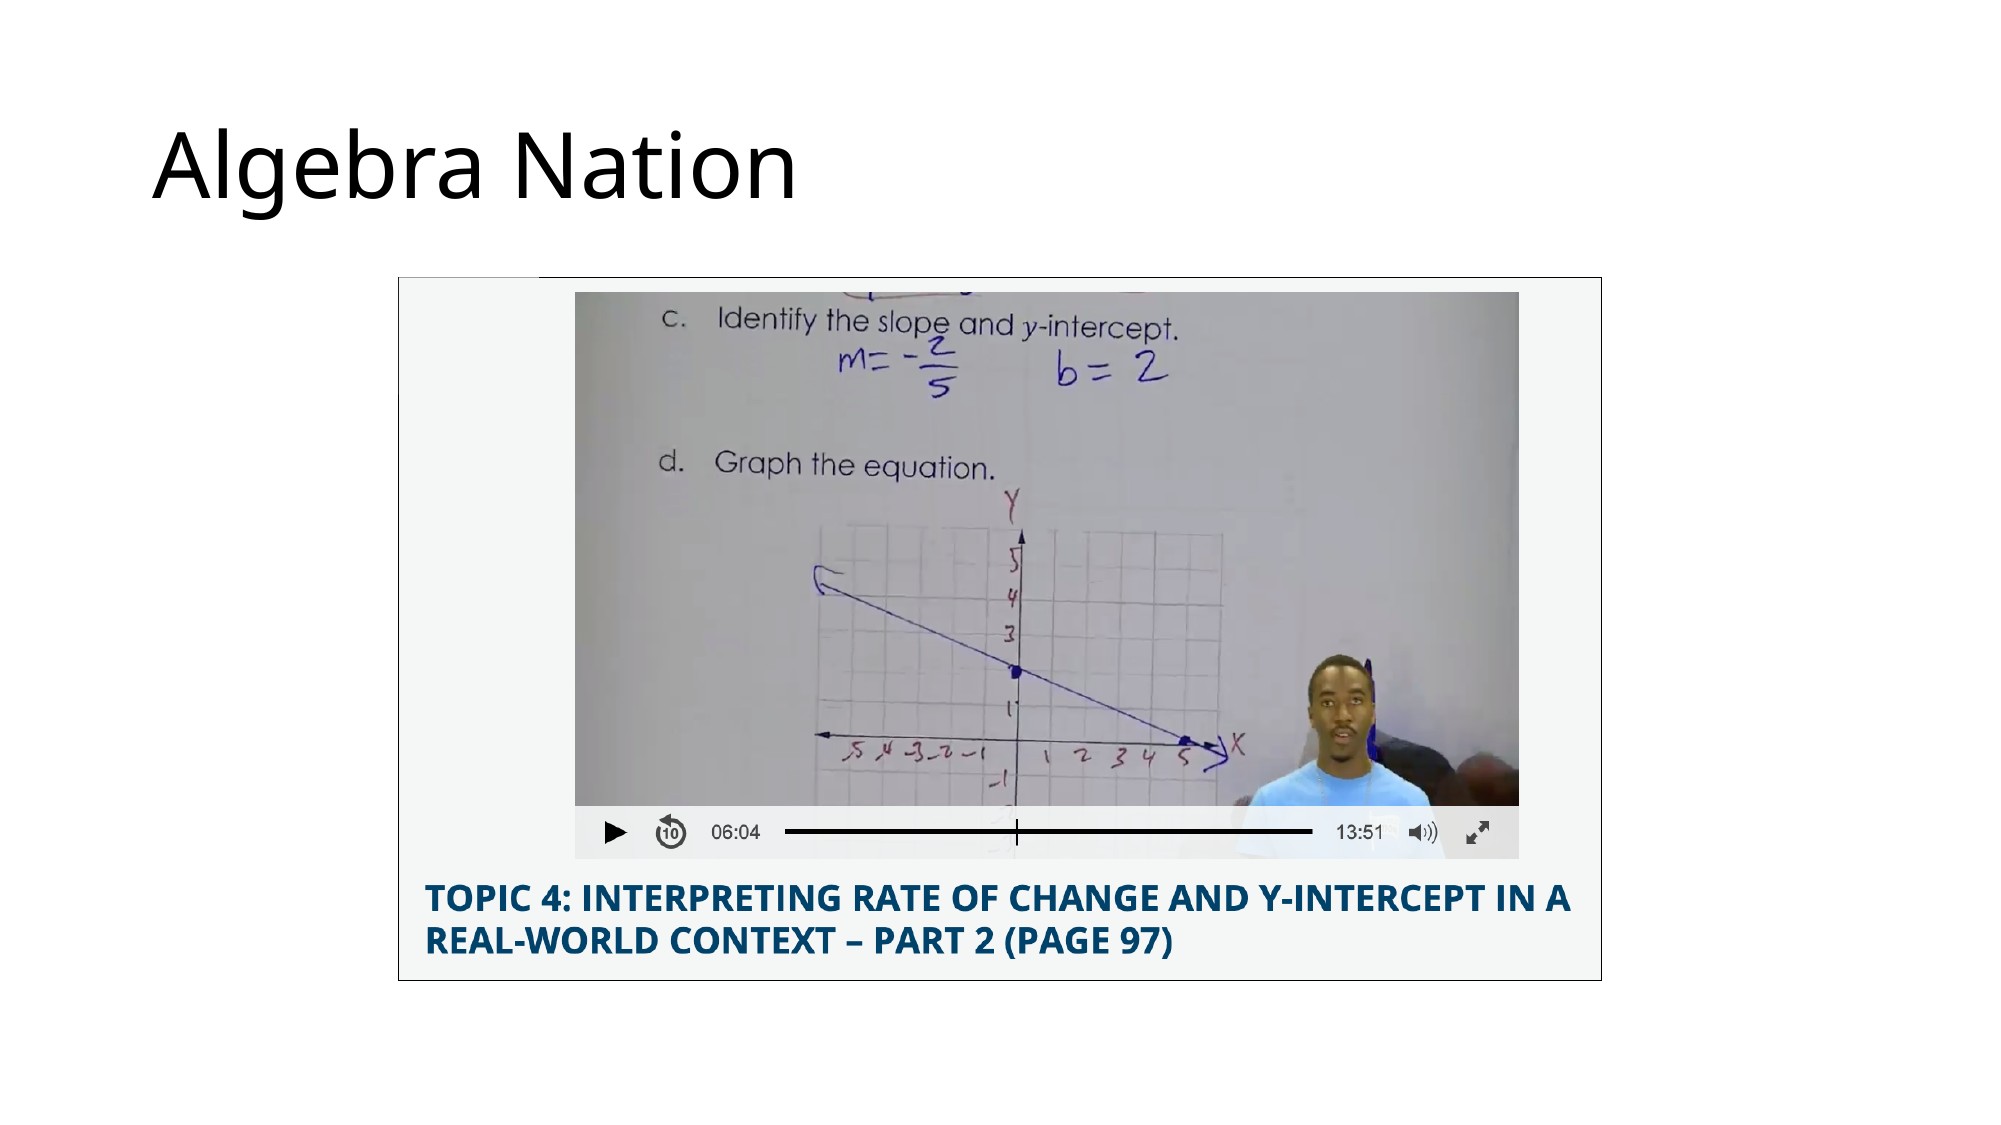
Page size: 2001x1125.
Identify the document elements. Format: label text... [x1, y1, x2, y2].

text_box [398, 277, 1602, 981]
title Algebra Nation [137, 59, 1863, 278]
